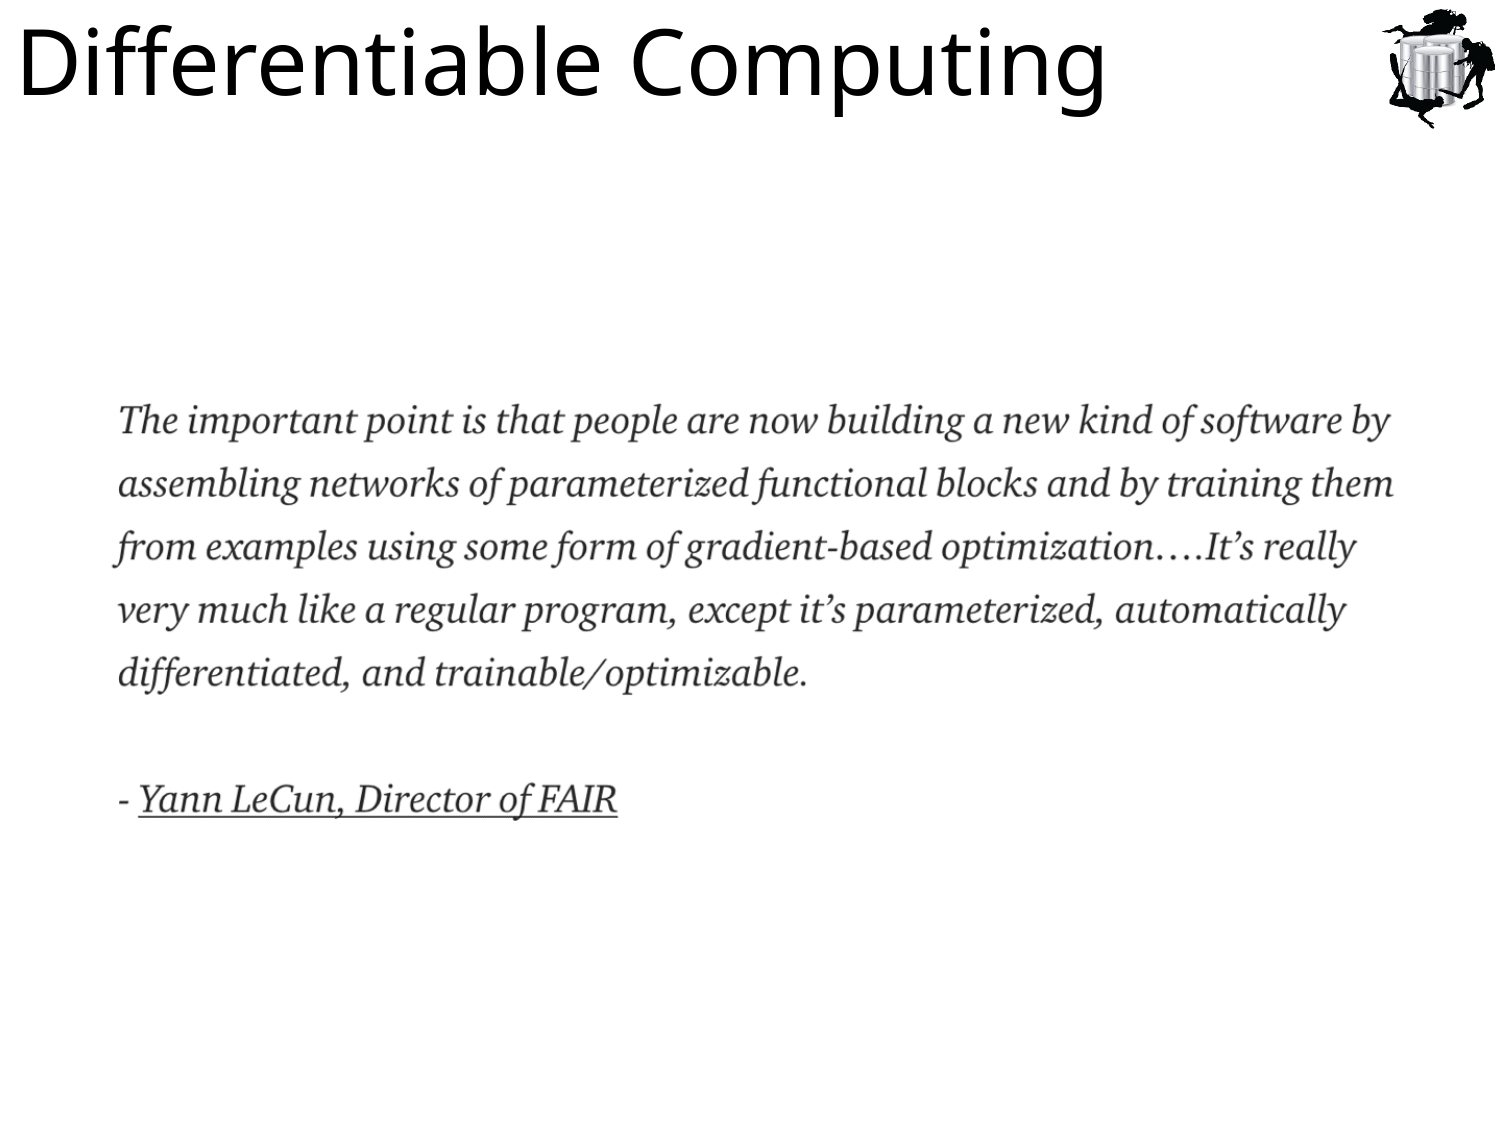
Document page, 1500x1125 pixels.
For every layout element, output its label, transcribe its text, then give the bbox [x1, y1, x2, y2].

title Differentiable Computing [0, 0, 1377, 131]
picture [94, 304, 1406, 821]
picture [1377, 5, 1498, 131]
